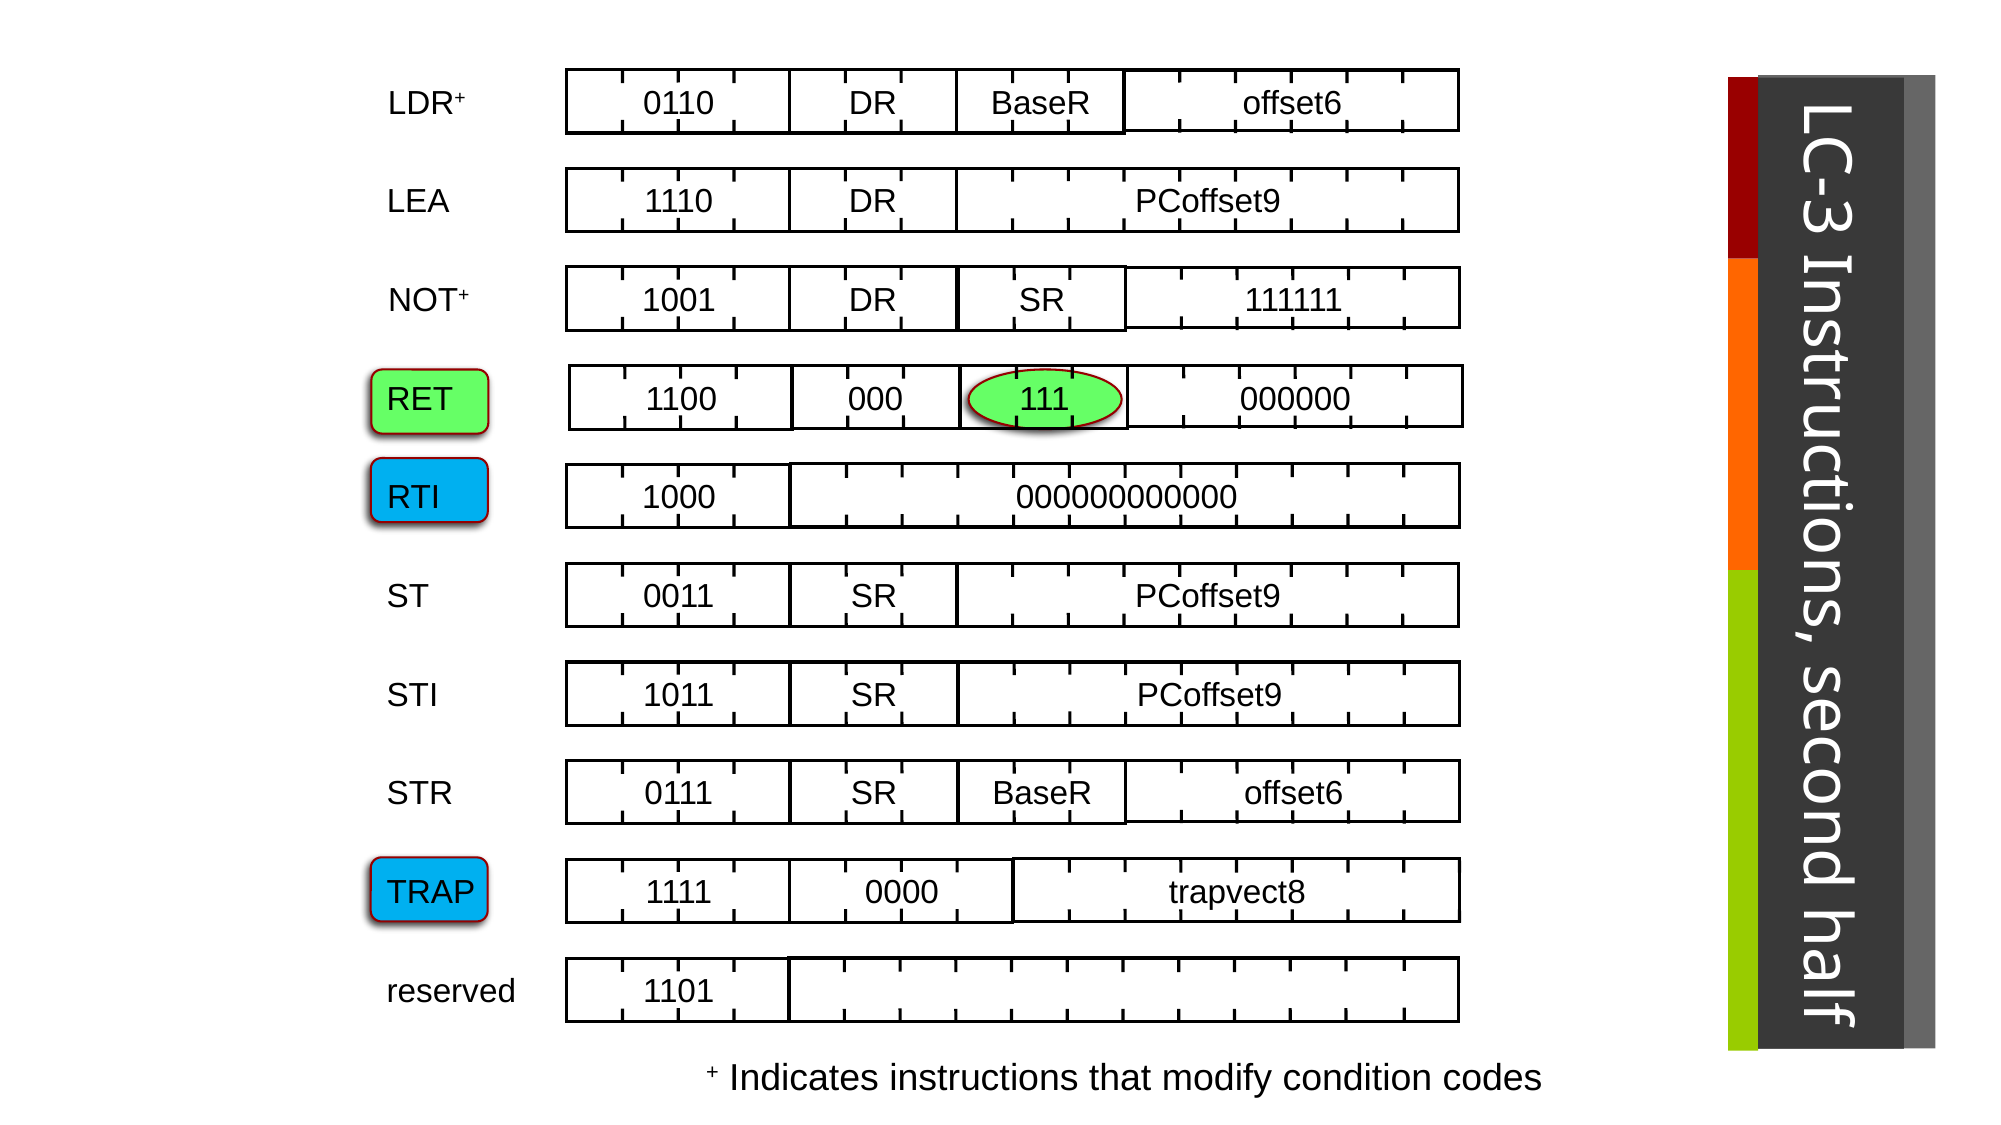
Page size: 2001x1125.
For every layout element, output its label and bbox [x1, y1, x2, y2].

text_box [371, 759, 1461, 825]
text_box [691, 1046, 1558, 1106]
text_box [369, 456, 1460, 529]
text_box [369, 856, 1461, 924]
text_box [371, 68, 1459, 134]
text_box [371, 956, 1459, 1023]
text_box [370, 364, 1463, 435]
title [1758, 77, 1904, 1049]
text_box [371, 265, 1461, 331]
text_box [371, 167, 1459, 233]
text_box [371, 660, 1461, 726]
text_box [371, 562, 1459, 628]
